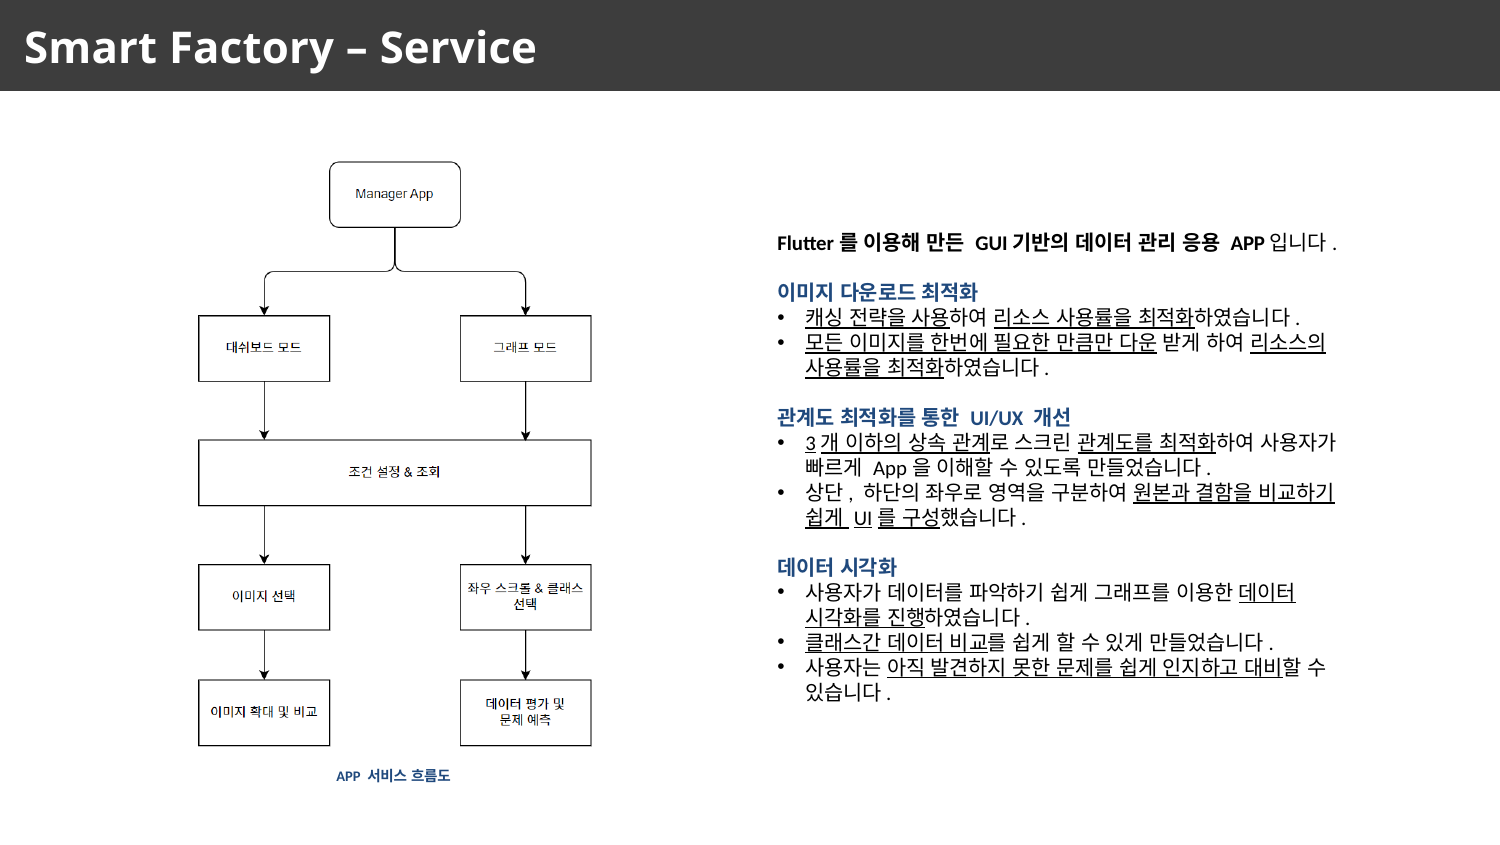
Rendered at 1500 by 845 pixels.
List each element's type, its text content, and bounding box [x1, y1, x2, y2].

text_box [149, 120, 638, 813]
title Smart Factory – Service [22, 17, 675, 161]
text_box Flutter를 이용해 만든 GUI기반의 데이터 관리 응용 APP입니다. 이미지 다운로드 최적화 캐싱 전략을 사용하여 리소스 사용률을 최적화하였습니다. 모든 이미지를 한번에 필요한 만큼만 다운 받게 하여 리소스의 사용률을 최적화하였습니다. 관계도 최적화를 통한 UI/UX 개선 3개 이하의 상속 관계로 스크린 관계도를 최적화하여 사용자가 빠르게 App을 이해할 수 있도록 만들었습니다. 상단, 하단의 좌우로 영역을 구분하여 원본과 결함을 비교하기 쉽게 UI를 구성했습니다. 데이터 시각화 사용자가 데이터를 파악하기 쉽게 그래프를 이용한 데이터 시각화를 진행하였습니다. 클래스간 데이터 비교를 쉽게 할 수 있게 만들었습니다. 사용자는 아직 발견하지 못한 문제를 쉽게 인지하고 대비할 수 있습니다. [762, 222, 1363, 737]
